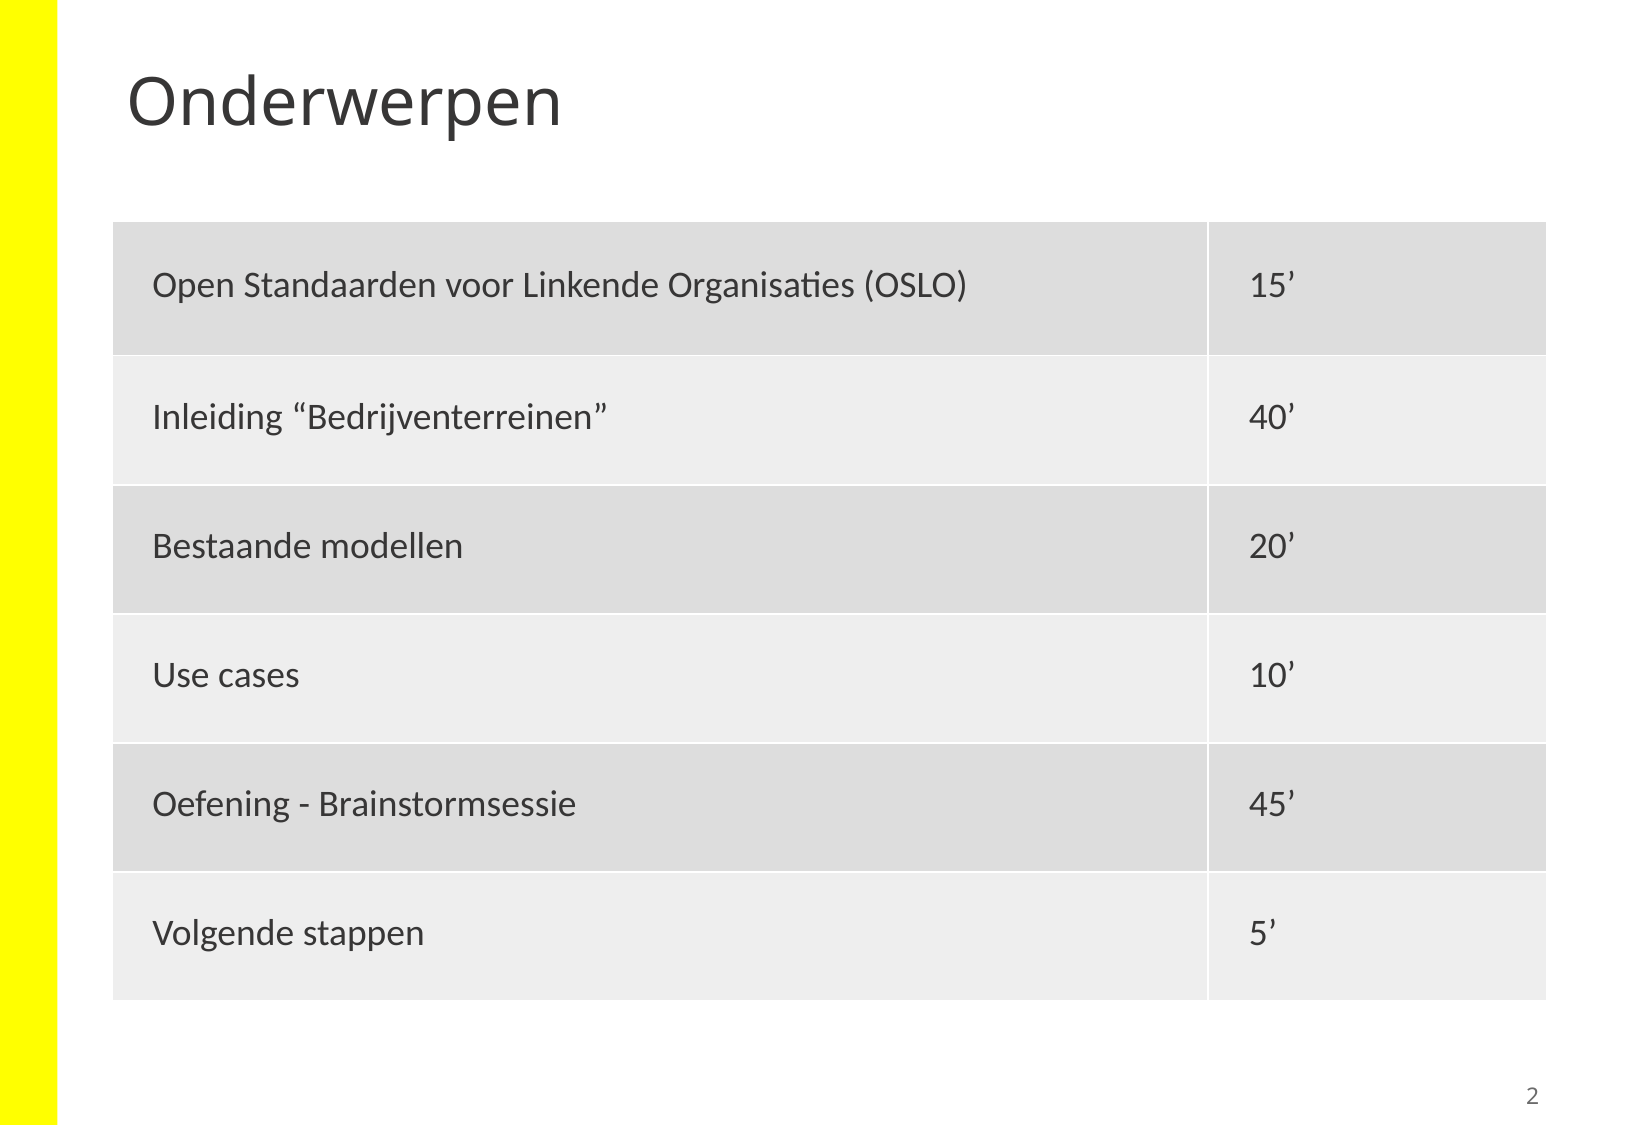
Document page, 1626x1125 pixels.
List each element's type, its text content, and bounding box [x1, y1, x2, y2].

table_cell Use cases [113, 615, 1207, 742]
table_cell 40’ [1209, 356, 1546, 484]
table_cell 10’ [1209, 615, 1546, 742]
table_header Open Standaarden voor Linkende Organisaties (OSLO) [113, 222, 1207, 355]
table_cell Inleiding “Bedrijventerreinen” [113, 356, 1207, 484]
table_header 15’ [1209, 222, 1546, 355]
table_cell 20’ [1209, 486, 1546, 613]
table_cell Volgende stappen [113, 873, 1207, 1000]
slide_number 2 [1424, 1075, 1548, 1120]
table_cell Bestaande modellen [113, 486, 1207, 613]
table_cell Oefening - Brainstormsessie [113, 744, 1207, 871]
title Onderwerpen [111, 59, 1514, 221]
table_cell 5’ [1209, 873, 1546, 1000]
table_cell 45’ [1209, 744, 1546, 871]
